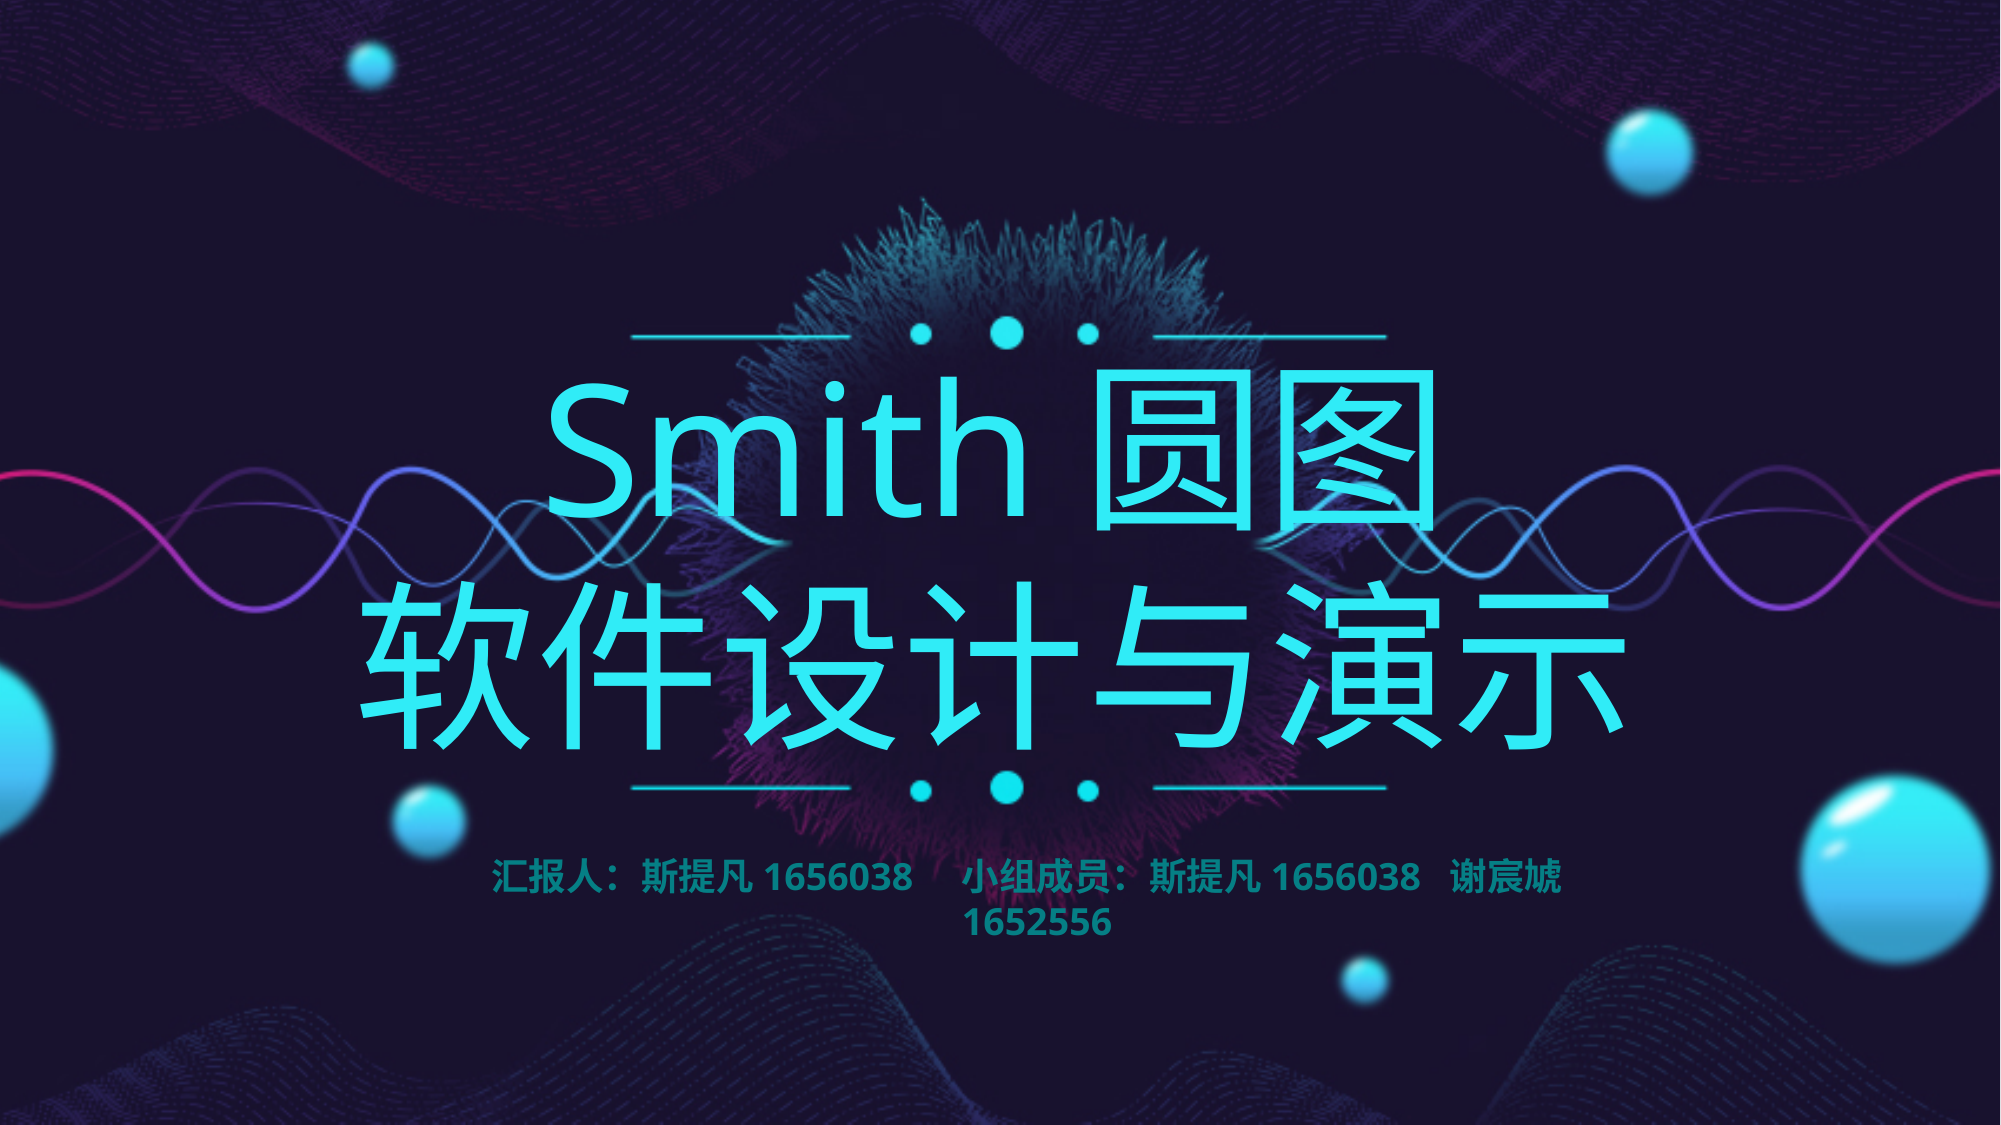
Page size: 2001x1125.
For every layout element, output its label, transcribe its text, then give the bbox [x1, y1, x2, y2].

text_box Smith圆图 软件设计与演示 [338, 325, 1651, 780]
picture [0, 0, 2001, 1125]
text_box 小组成员：斯提凡1656038 谢宸虓1652556 [947, 845, 1710, 951]
text_box 汇报人：斯提凡1656038 [476, 845, 947, 906]
